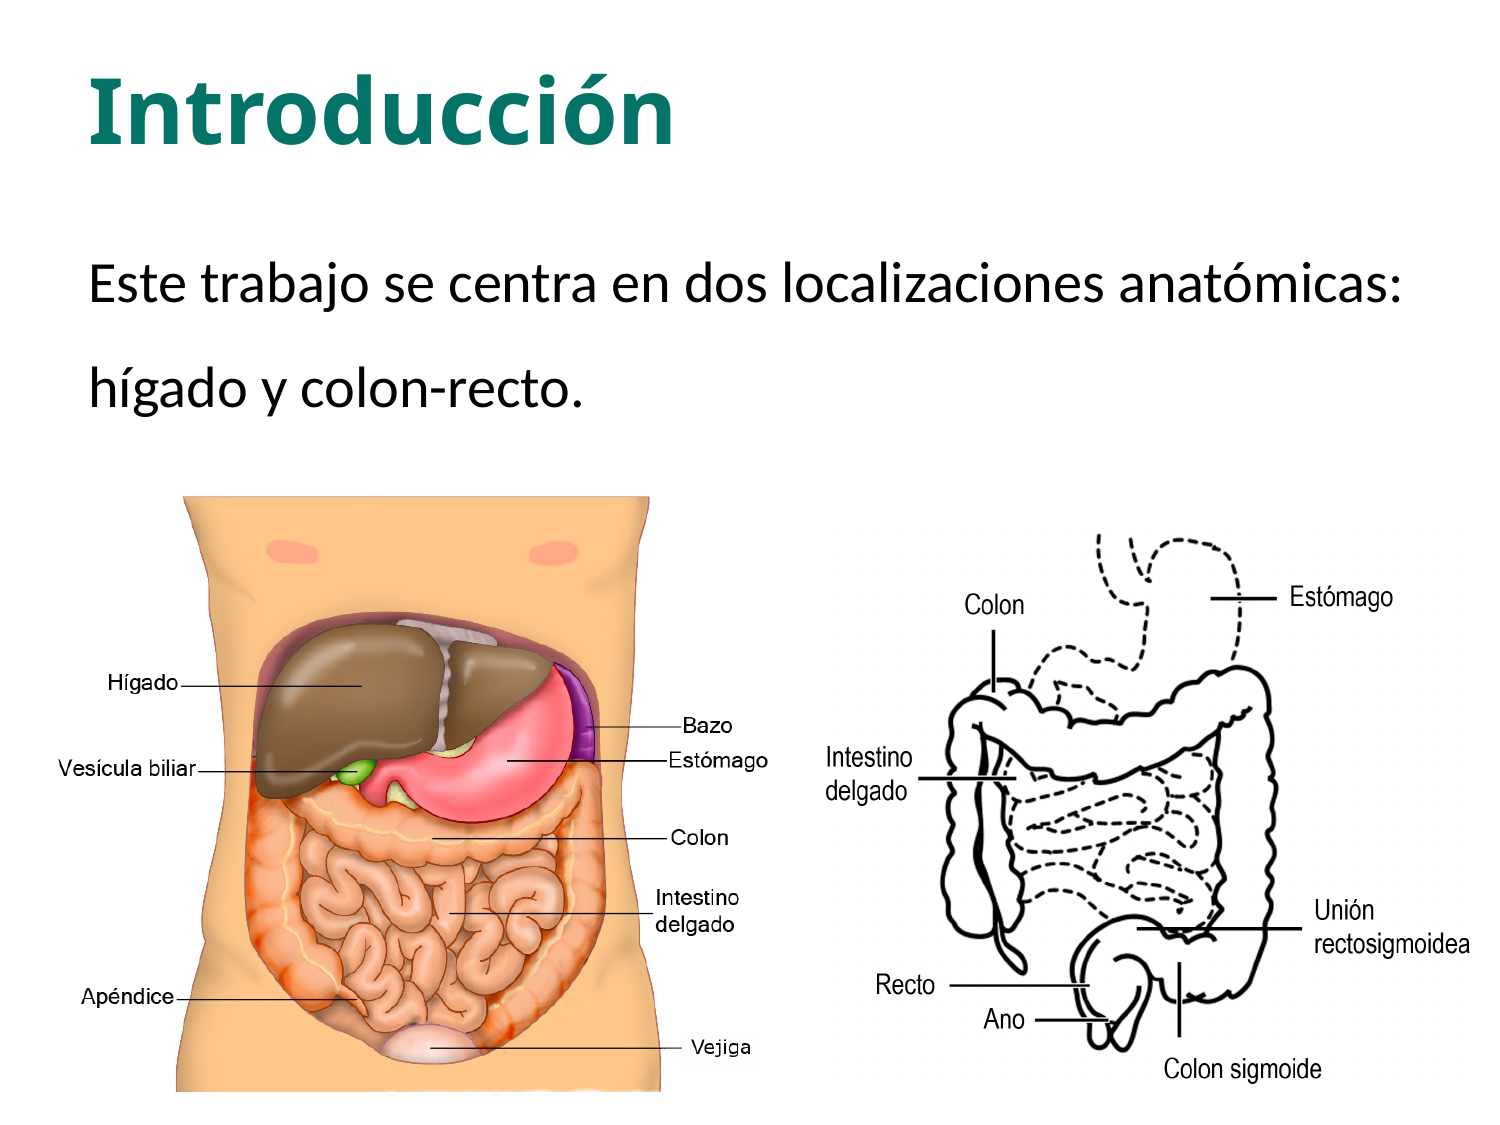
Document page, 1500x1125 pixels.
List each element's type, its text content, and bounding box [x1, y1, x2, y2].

picture [817, 515, 1481, 1097]
text_box Introducción [0, 0, 1310, 202]
list Este trabajo se centra en dos localizaciones anatómicas: hígado y colon-recto. [0, 201, 1500, 1014]
picture [51, 488, 787, 1098]
